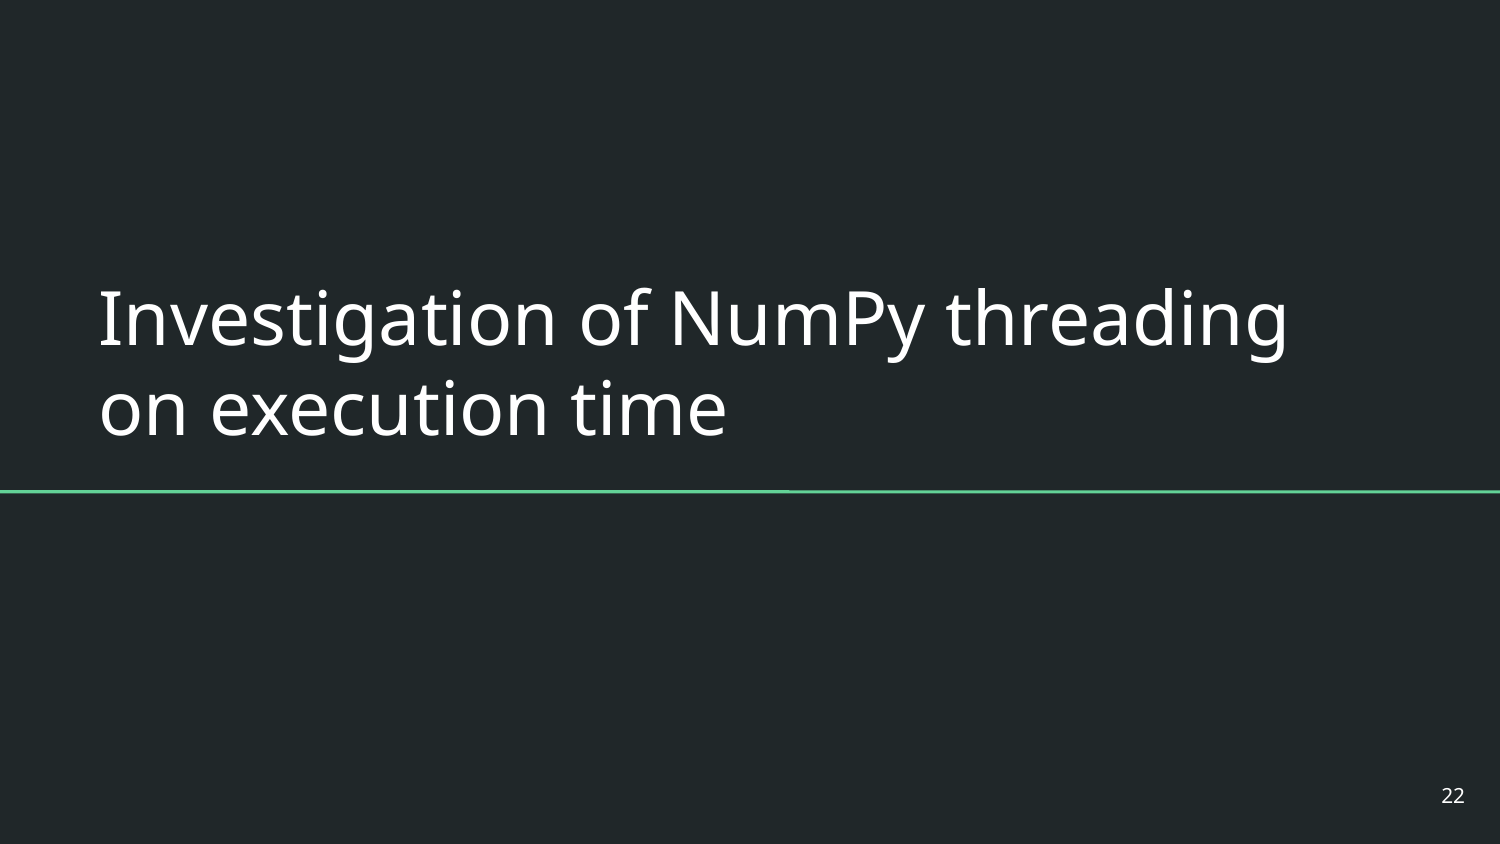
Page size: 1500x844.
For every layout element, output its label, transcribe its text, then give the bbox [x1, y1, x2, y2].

text_box <number> [1389, 764, 1480, 830]
text_box Investigation of NumPy threading on execution time [83, 337, 1417, 466]
